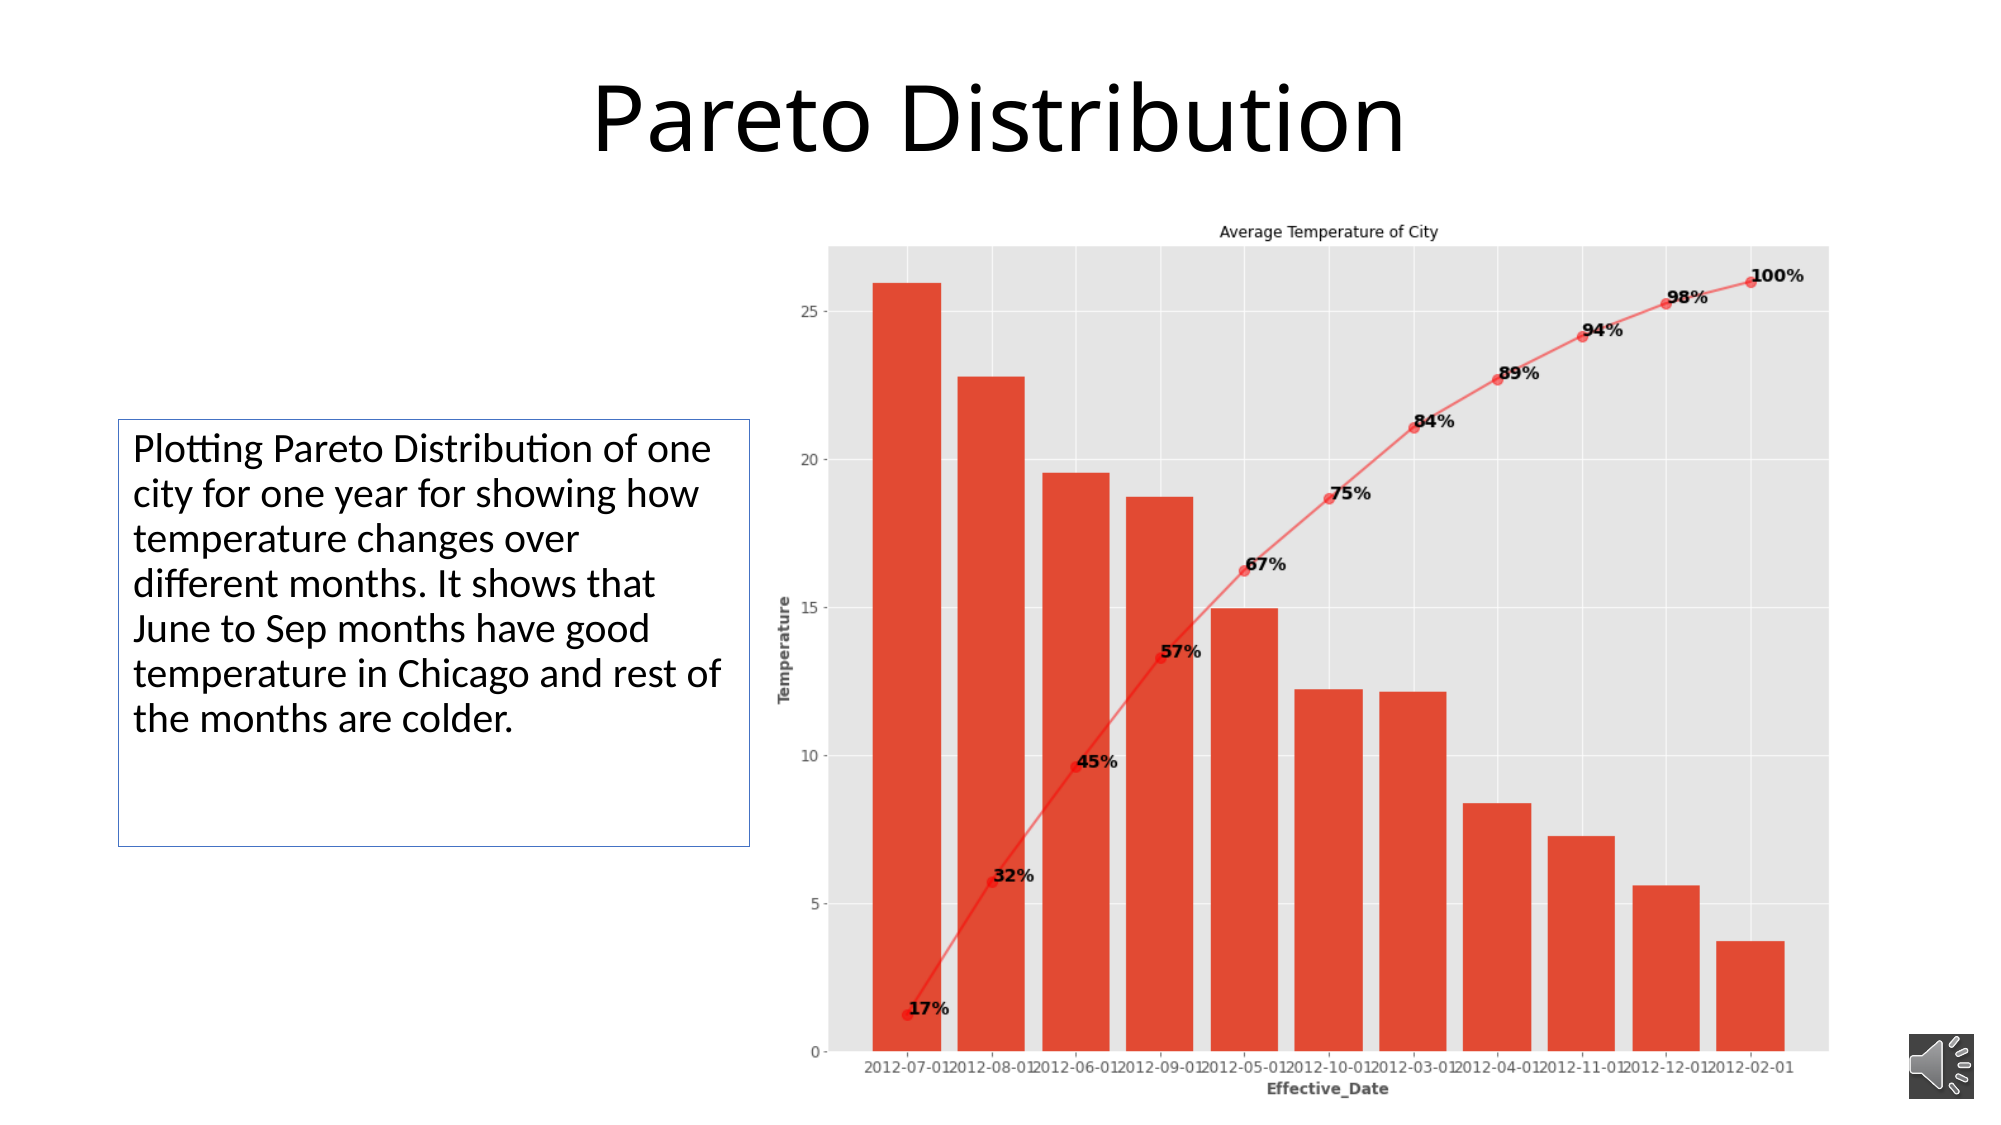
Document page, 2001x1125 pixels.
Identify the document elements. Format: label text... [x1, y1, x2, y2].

title Pareto Distribution [137, 47, 1863, 195]
picture [1908, 1033, 1975, 1100]
picture [769, 216, 1843, 1108]
text_box Plotting Pareto Distribution of one city for one year for showing how temperature changes over different months. It shows that June to Sep months have good temperature in Chicago and rest of the months are colder. [118, 419, 750, 847]
